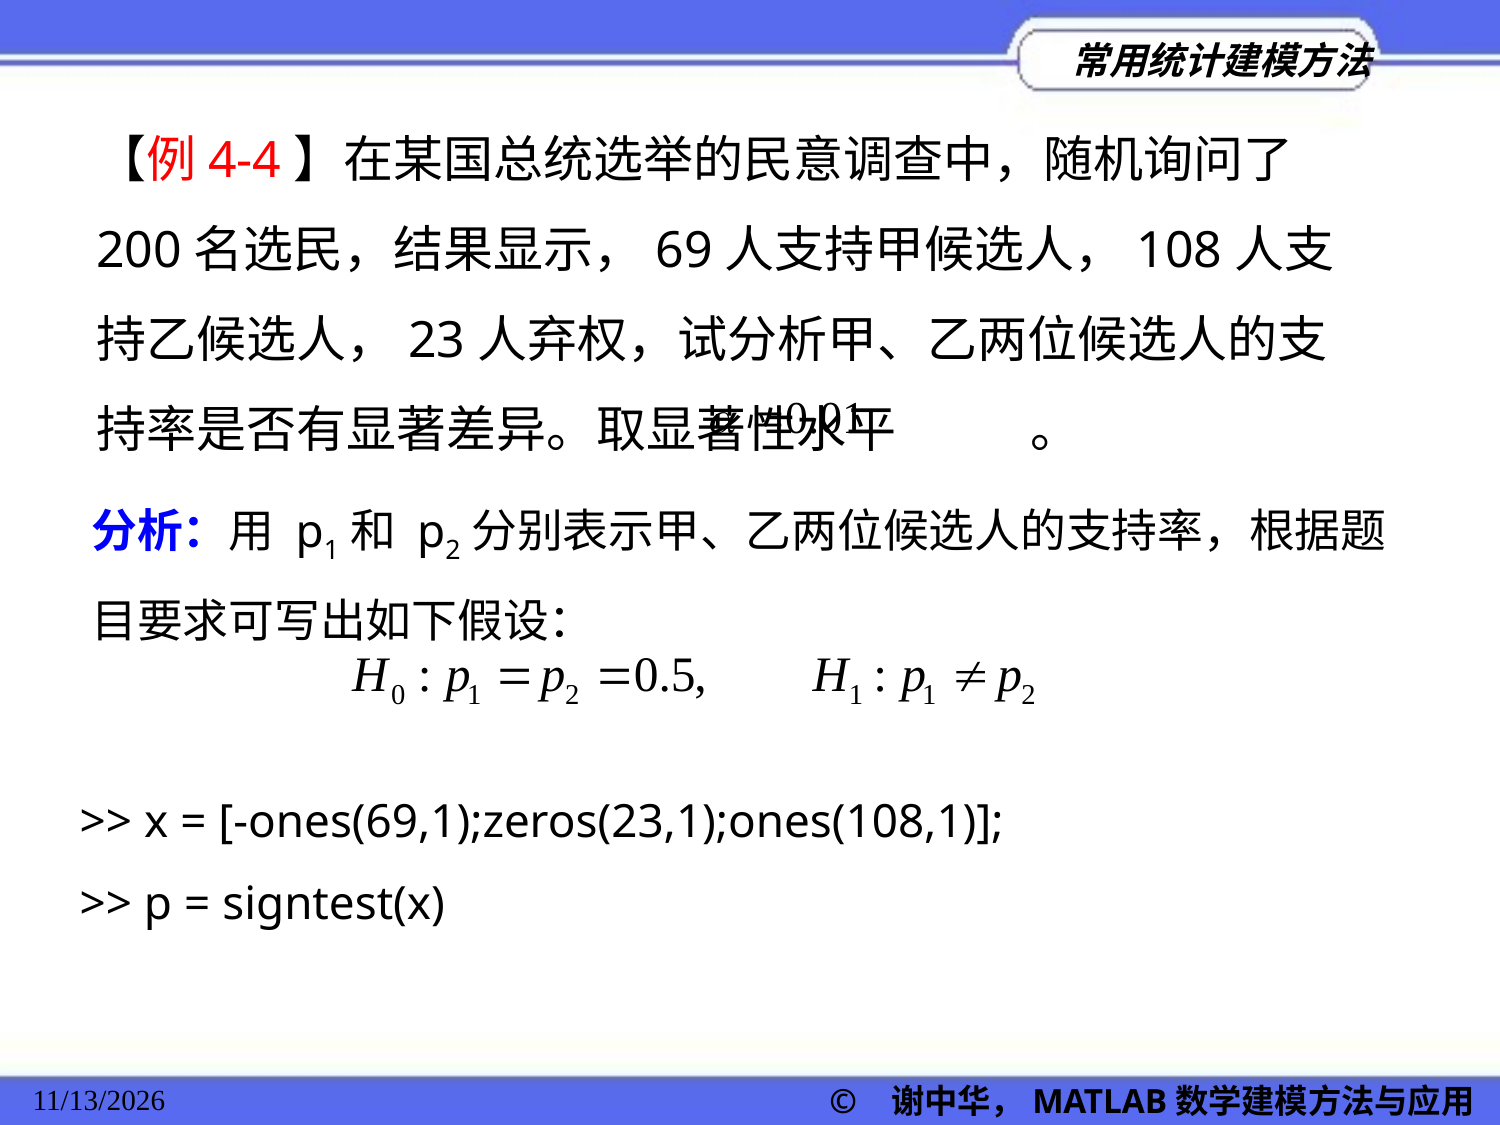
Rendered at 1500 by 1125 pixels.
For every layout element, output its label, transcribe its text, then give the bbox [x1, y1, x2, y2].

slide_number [17, 1077, 356, 1120]
text_box >> x = [-ones(69,1);zeros(23,1);ones(108,1)]; >> p = signtest(x) [64, 756, 1471, 937]
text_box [81, 89, 1389, 459]
text_box 分析：用 p1和 p2分别表示甲、乙两位候选人的支持率，根据题目要求可写出如下假设： [76, 463, 1447, 655]
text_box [342, 642, 1045, 718]
footer © 谢中华，MATLAB数学建模方法与应用 [809, 1076, 1495, 1123]
picture [0, 0, 1500, 1125]
